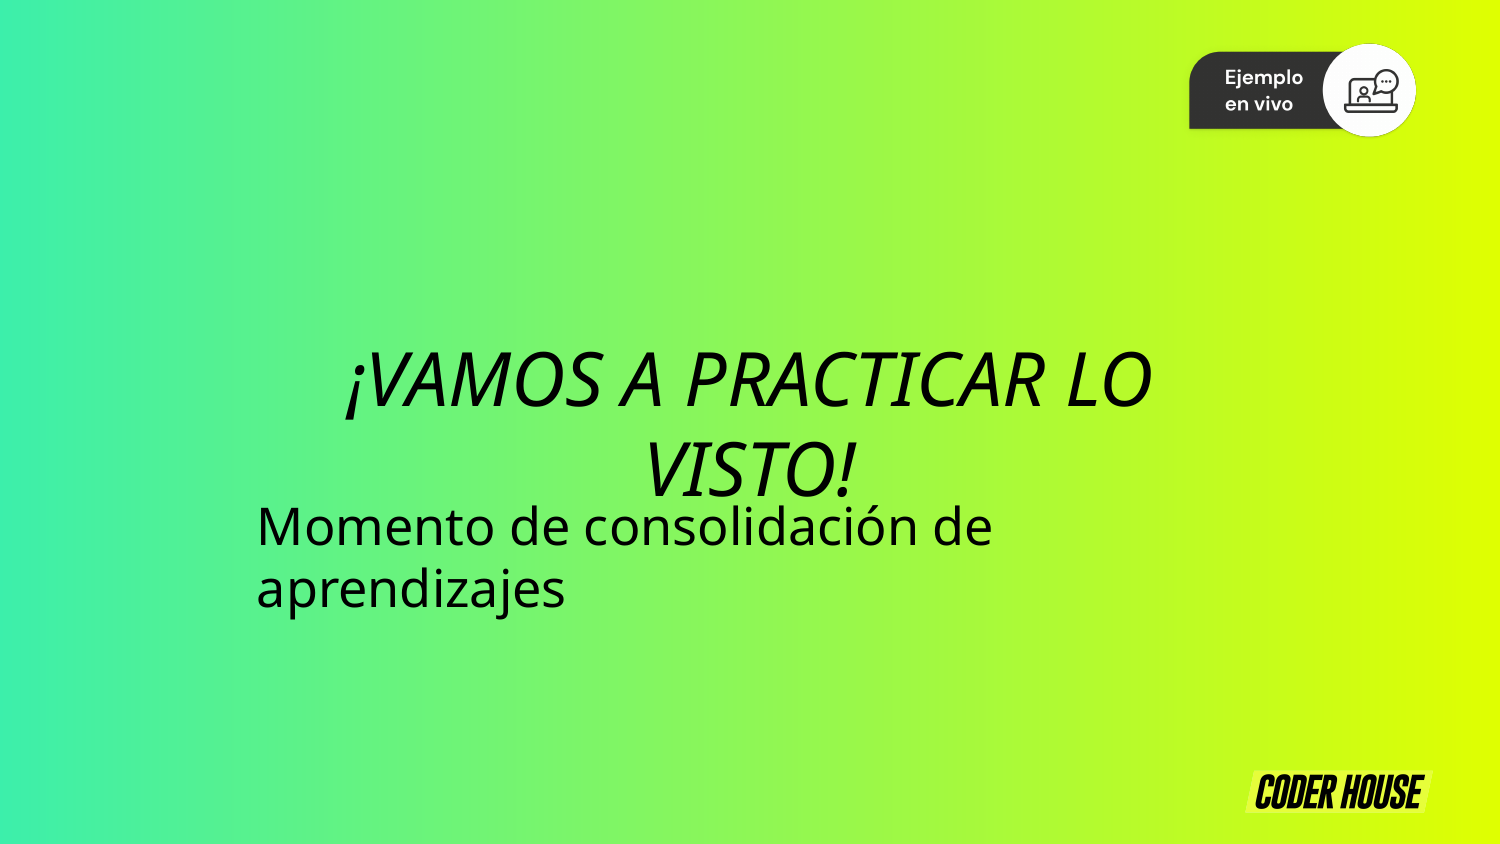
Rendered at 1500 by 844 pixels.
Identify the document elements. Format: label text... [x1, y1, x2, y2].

picture [1241, 764, 1437, 819]
picture [1167, 37, 1437, 143]
text_box ¡VAMOS A PRACTICAR LO VISTO! [306, 340, 1194, 477]
text_box Momento de consolidación de aprendizajes [241, 477, 1259, 608]
